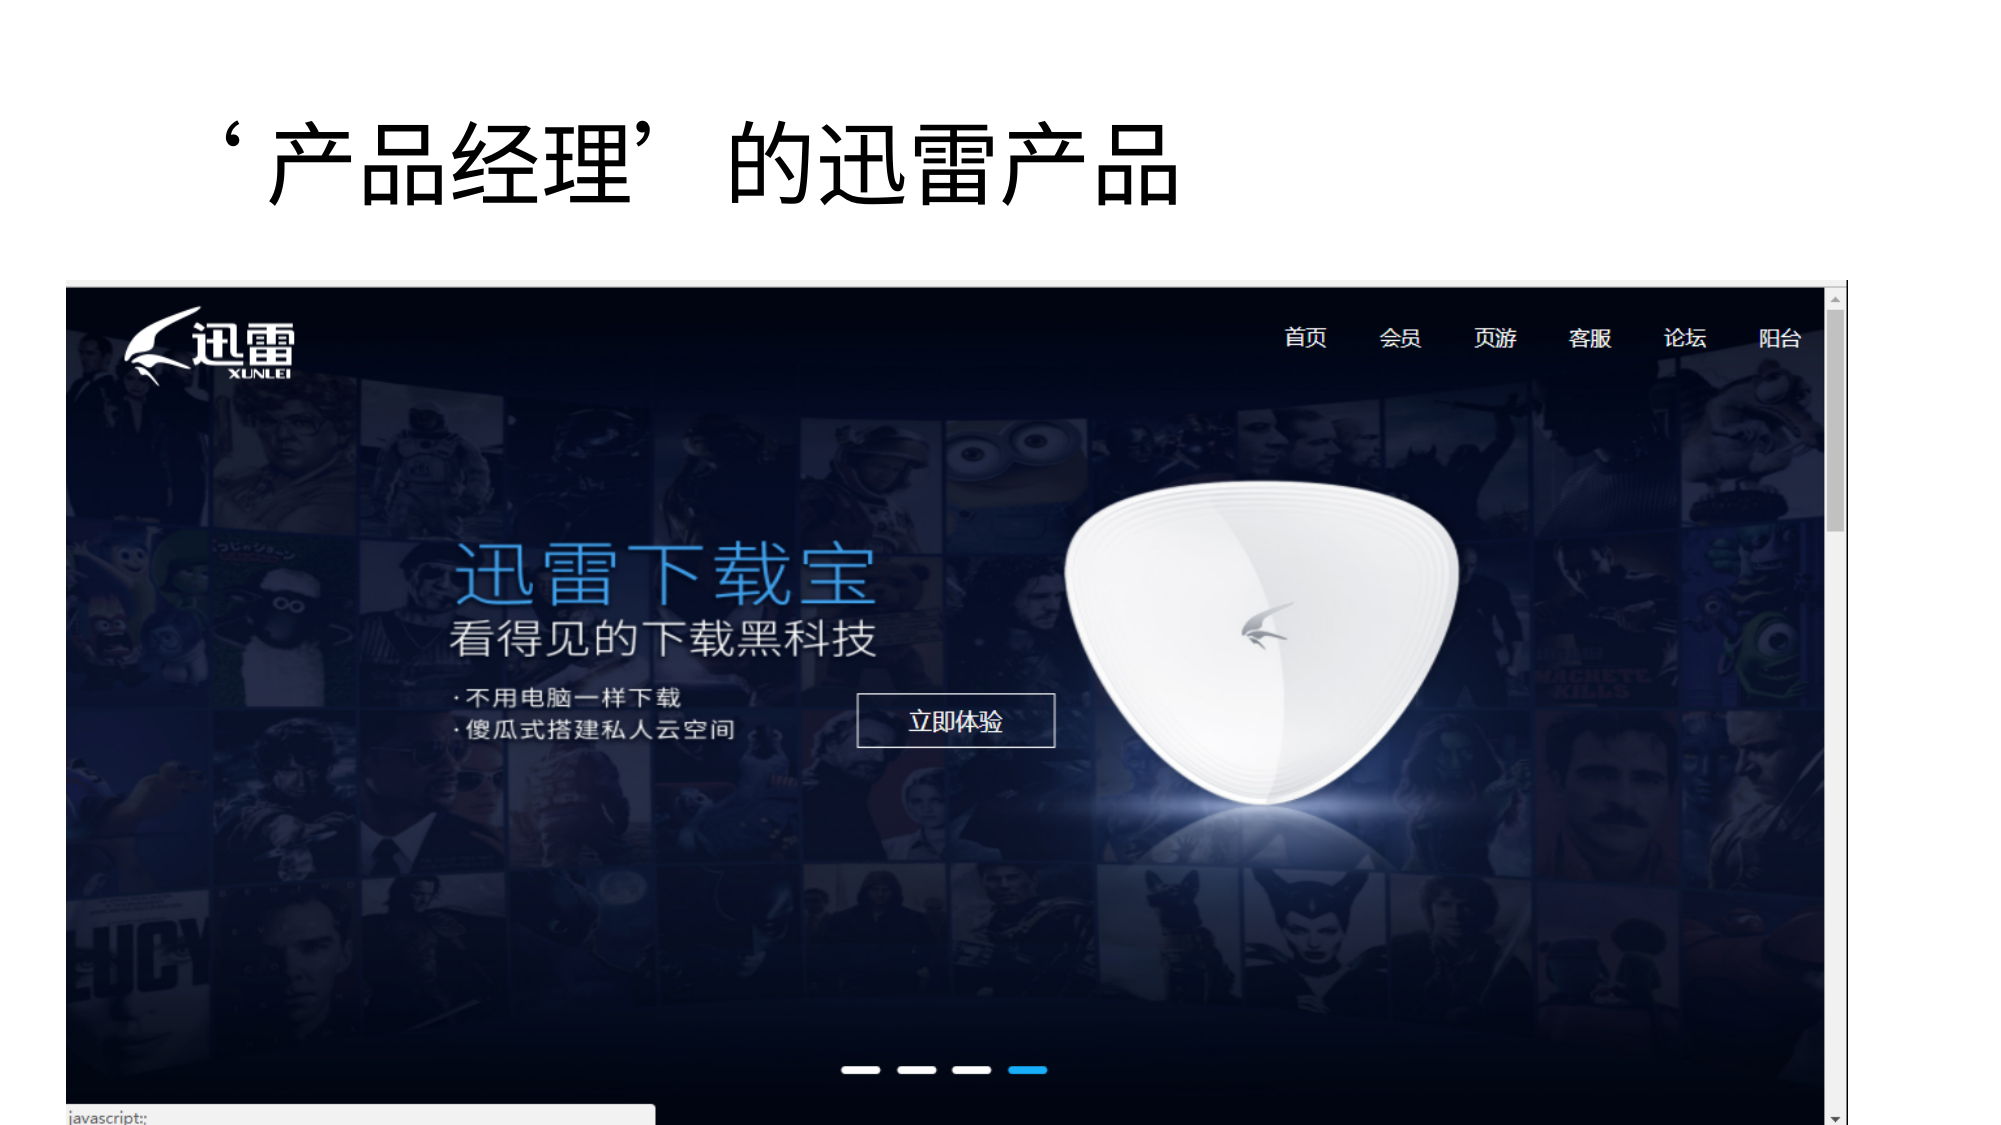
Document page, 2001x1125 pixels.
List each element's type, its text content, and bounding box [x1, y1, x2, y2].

picture [66, 280, 1848, 1125]
title ‘产品经理’的迅雷产品 [137, 59, 1863, 278]
